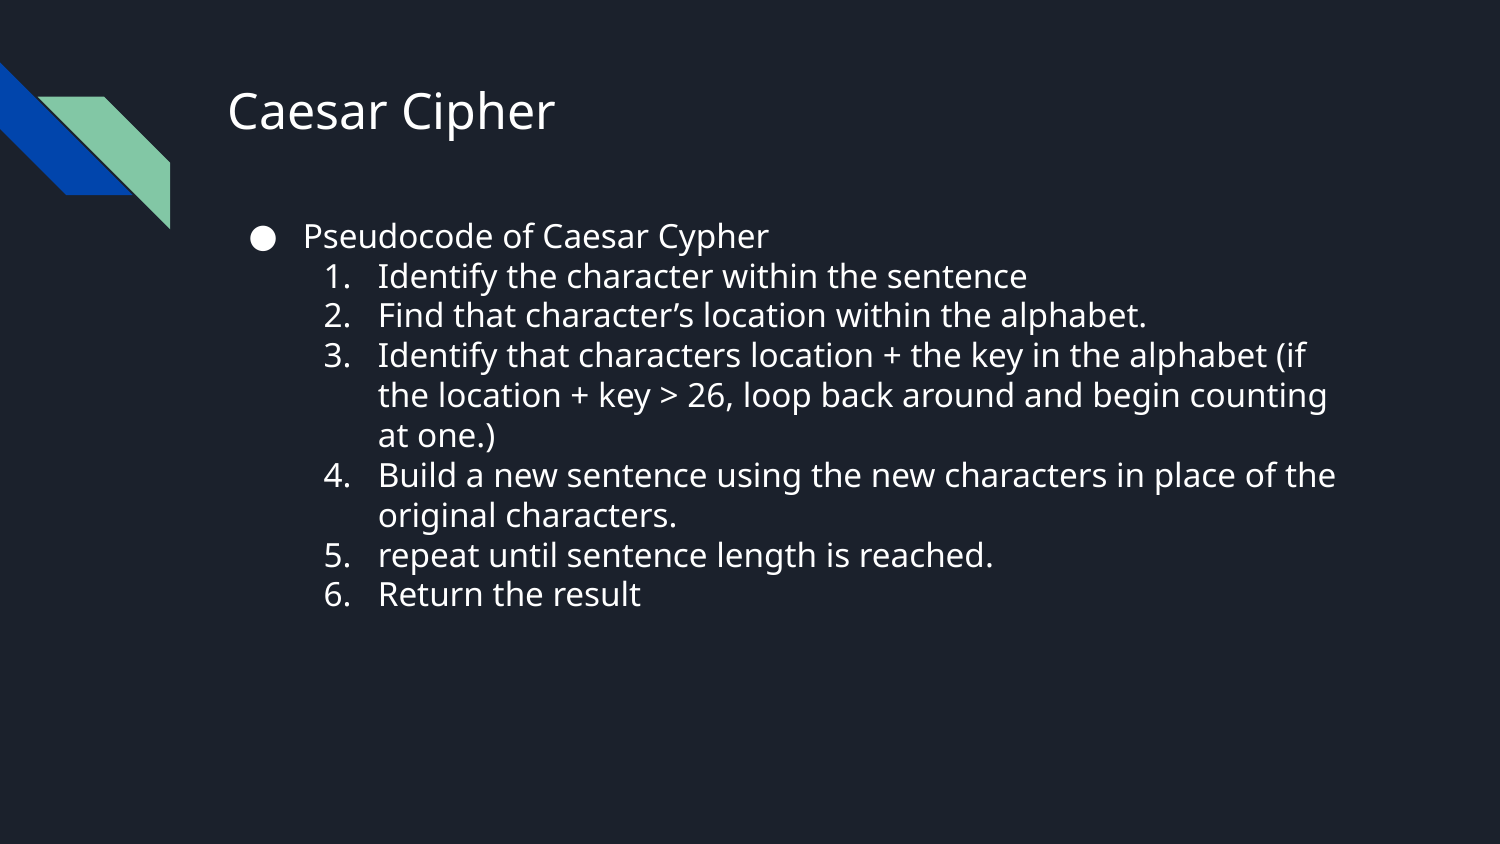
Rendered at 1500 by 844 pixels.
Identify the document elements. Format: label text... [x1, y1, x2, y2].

list Pseudocode of Caesar Cypher Identify the character within the sentence Find that character’s location within the alphabet. Identify that characters location + the key in the alphabet (if the location + key > 26, loop back around and begin counting at one.) Build a new sentence using the new characters in place of the original characters. repeat until sentence length is reached. Return the result [212, 199, 1368, 631]
title Caesar Cipher [212, 64, 1368, 199]
